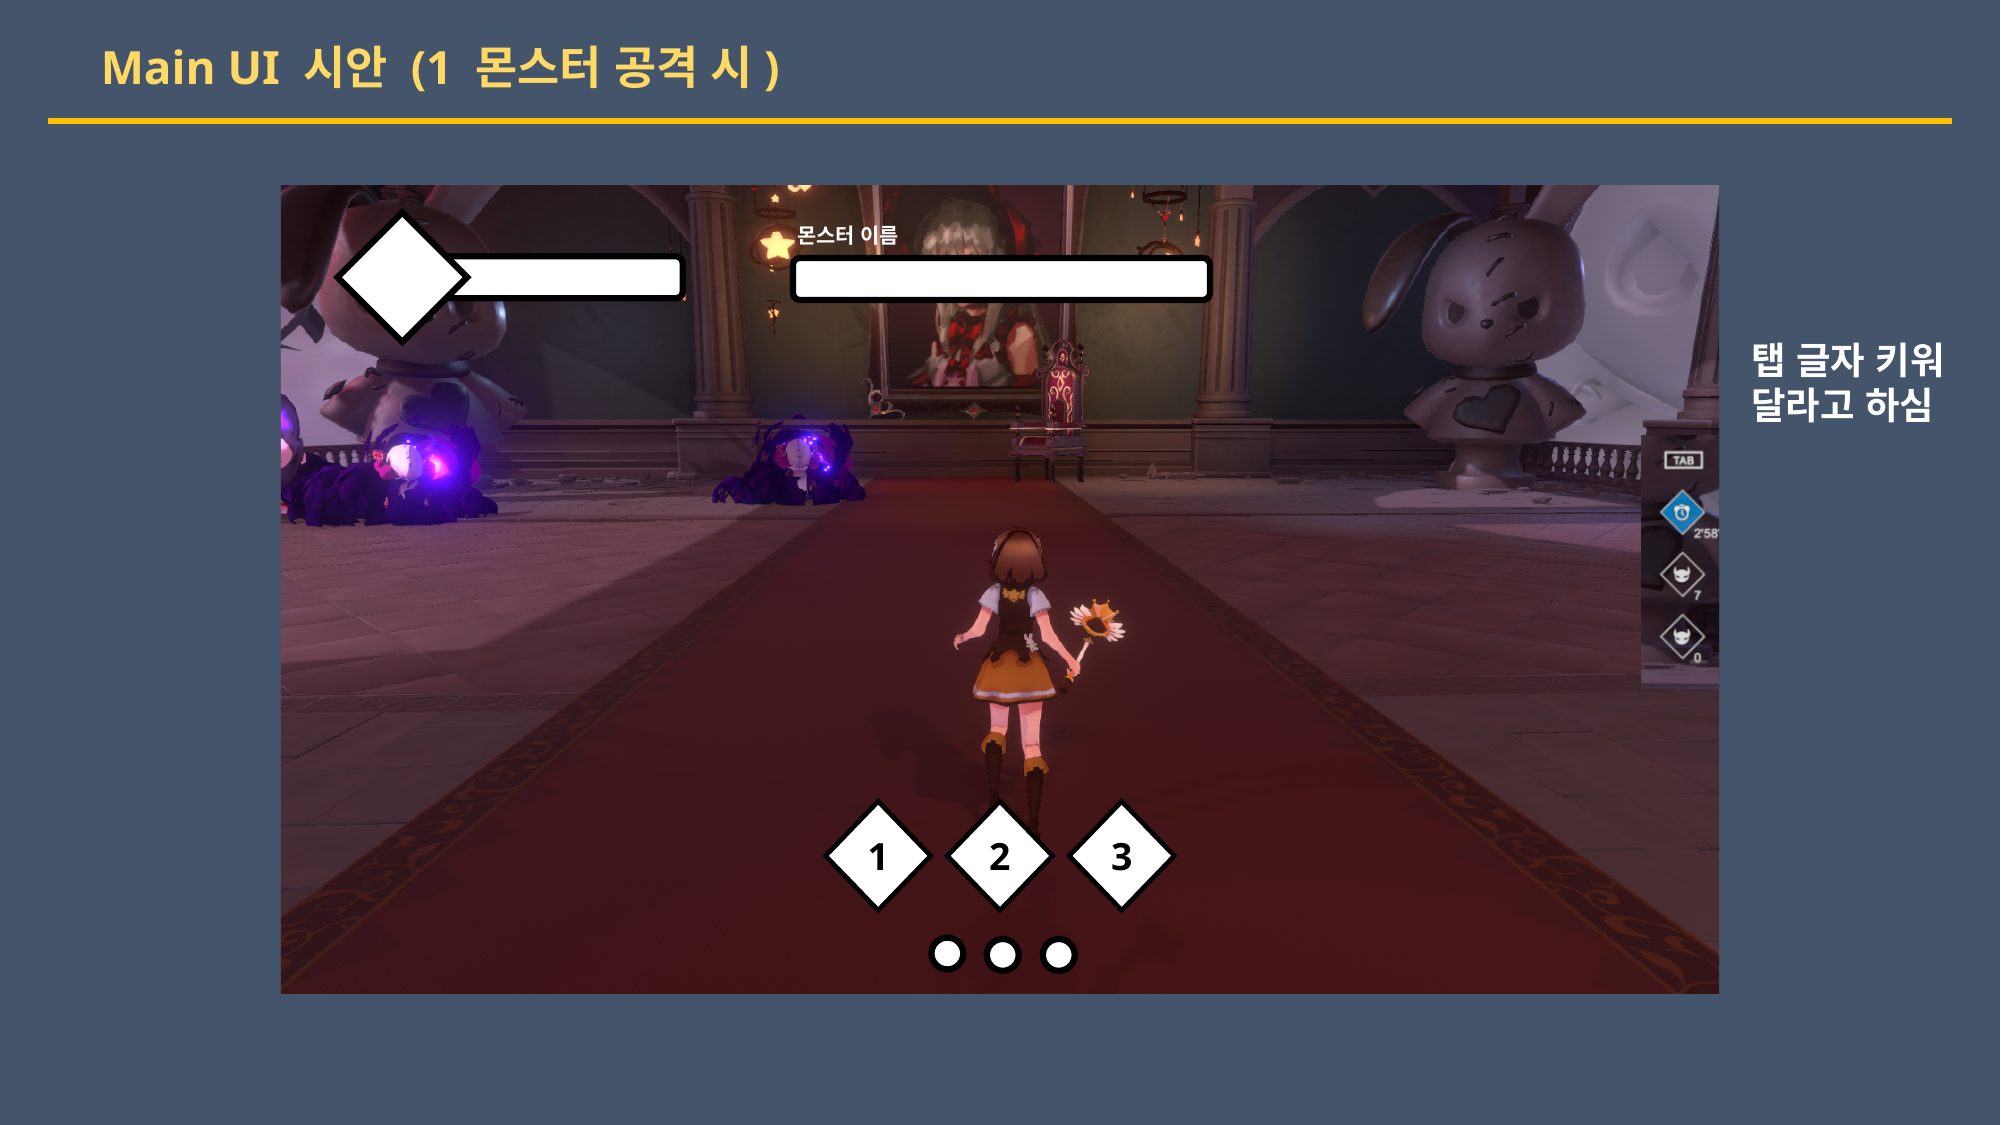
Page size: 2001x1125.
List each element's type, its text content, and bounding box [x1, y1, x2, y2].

text_box 탭 글자 키워 달라고 하심 [1736, 329, 1960, 435]
text_box Main UI 시안 (1 몬스터 공격 시) [86, 31, 795, 102]
picture [280, 184, 1720, 994]
